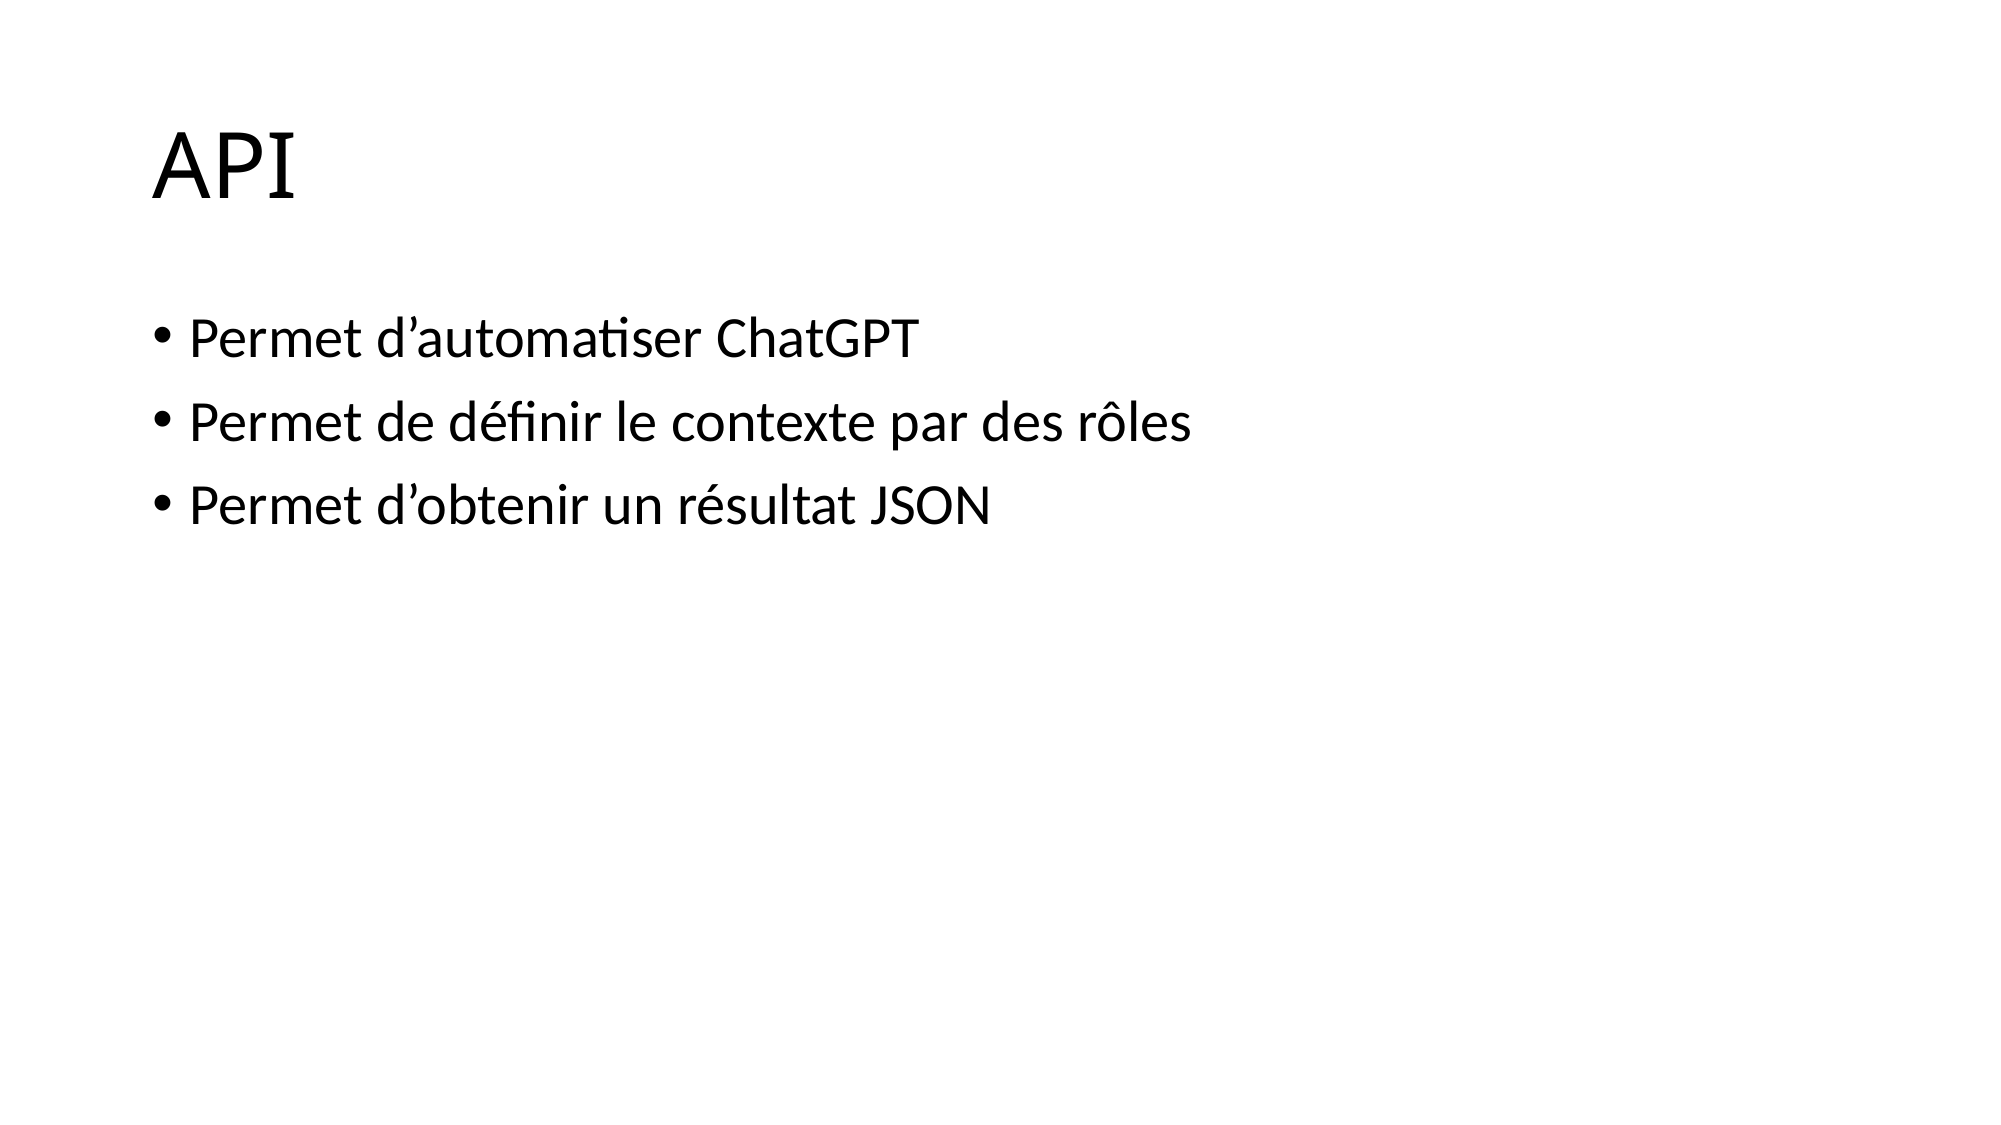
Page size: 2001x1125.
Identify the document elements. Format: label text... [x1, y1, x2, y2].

title API [137, 59, 1863, 278]
list Permet d’automatiser ChatGPT Permet de définir le contexte par des rôles Permet d’obtenir un résultat JSON [137, 299, 1863, 1014]
